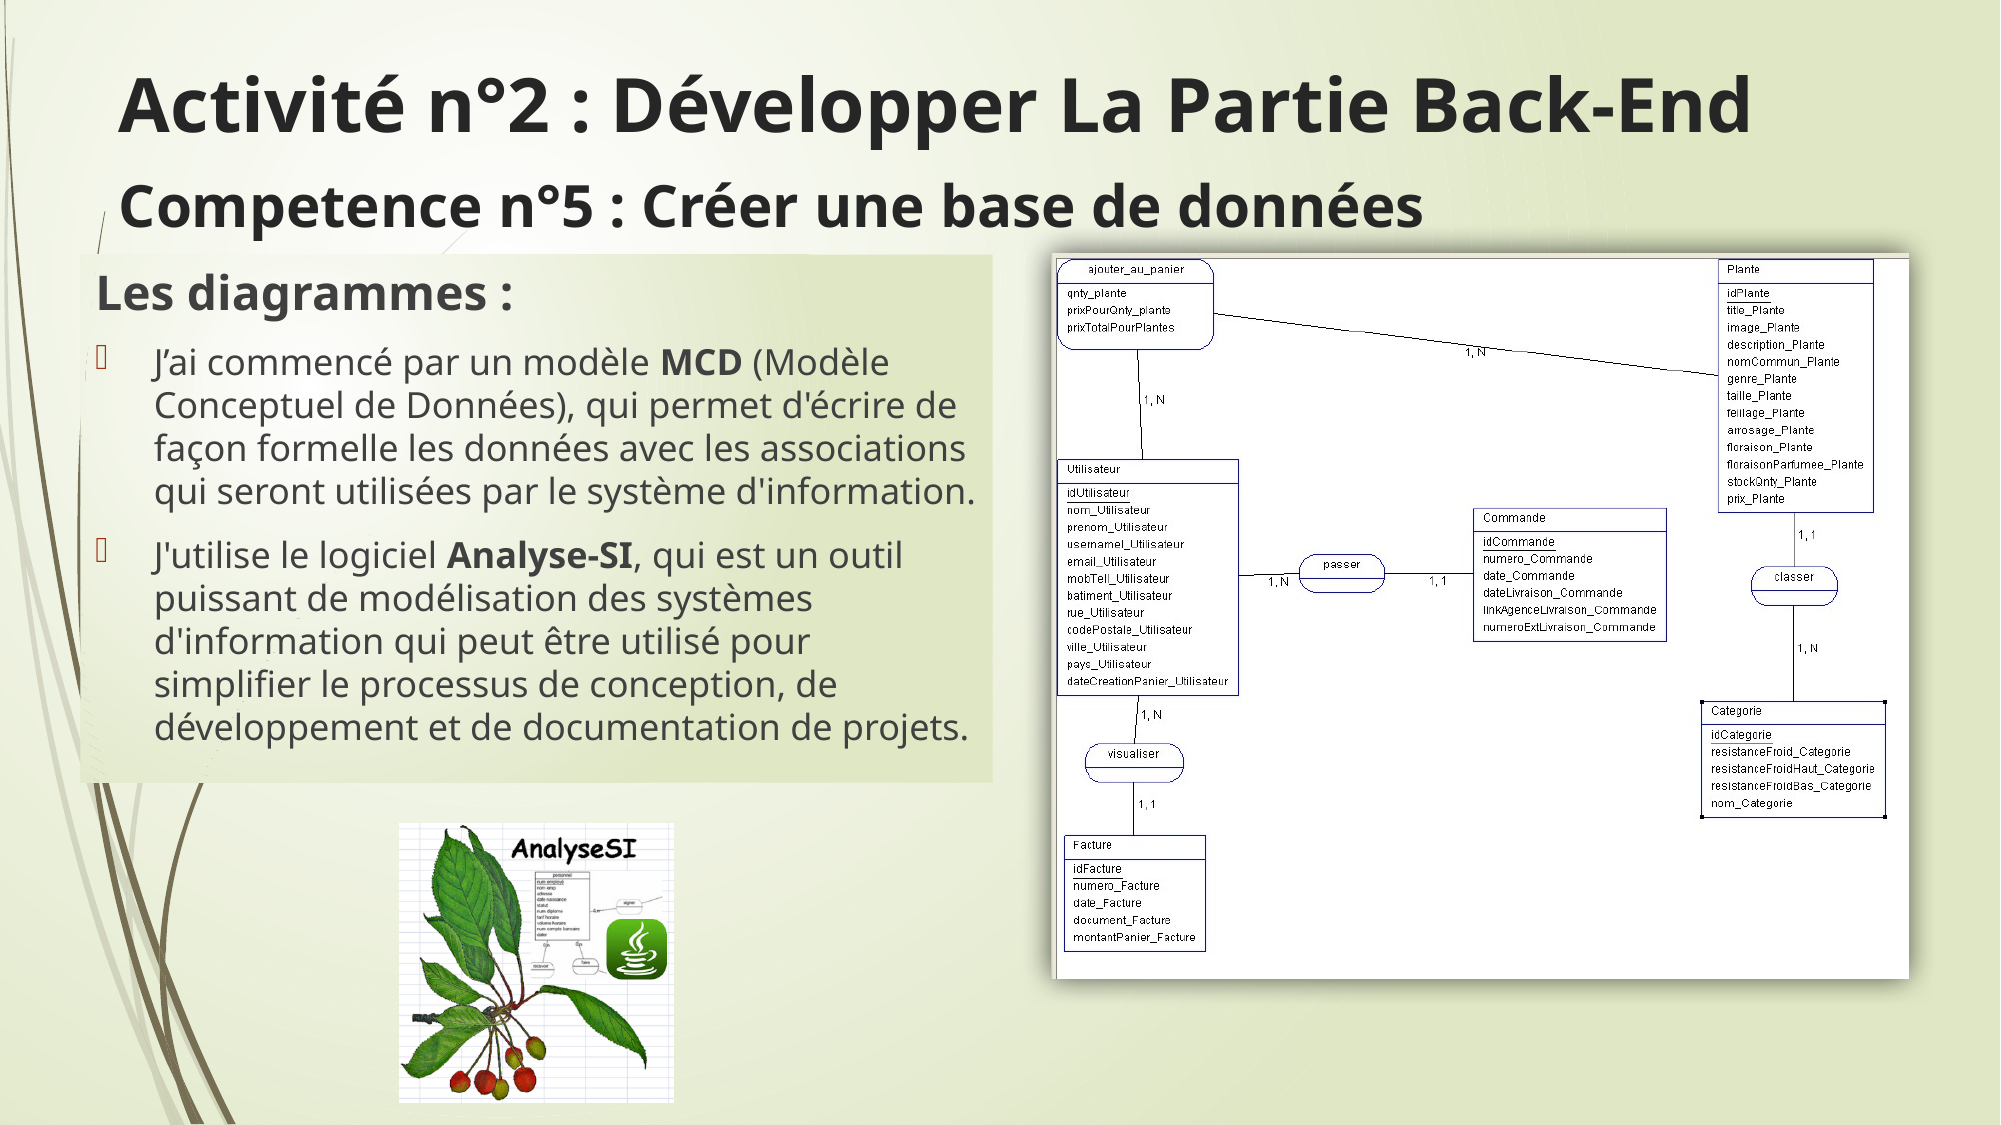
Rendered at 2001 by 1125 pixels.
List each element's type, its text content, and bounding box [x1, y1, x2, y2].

picture [399, 823, 674, 1103]
picture [1051, 253, 1910, 979]
list Les diagrammes : J’ai commencé par un modèle MCD (Modèle Conceptuel de Données), qui permet d'écrire de façon formelle les données avec les associations qui seront utilisées par le système d'information. J'utilise le logiciel Analyse-SI, qui est un outil puissant de modélisation des systèmes d'information qui peut être utilisé pour simplifier le processus de conception, de développement et de documentation de projets. [80, 254, 993, 783]
title Activité n°2 : Développer La Partie Back-End [103, 49, 1896, 161]
text_box Competence n°5 : Créer une base de données [103, 161, 1896, 255]
